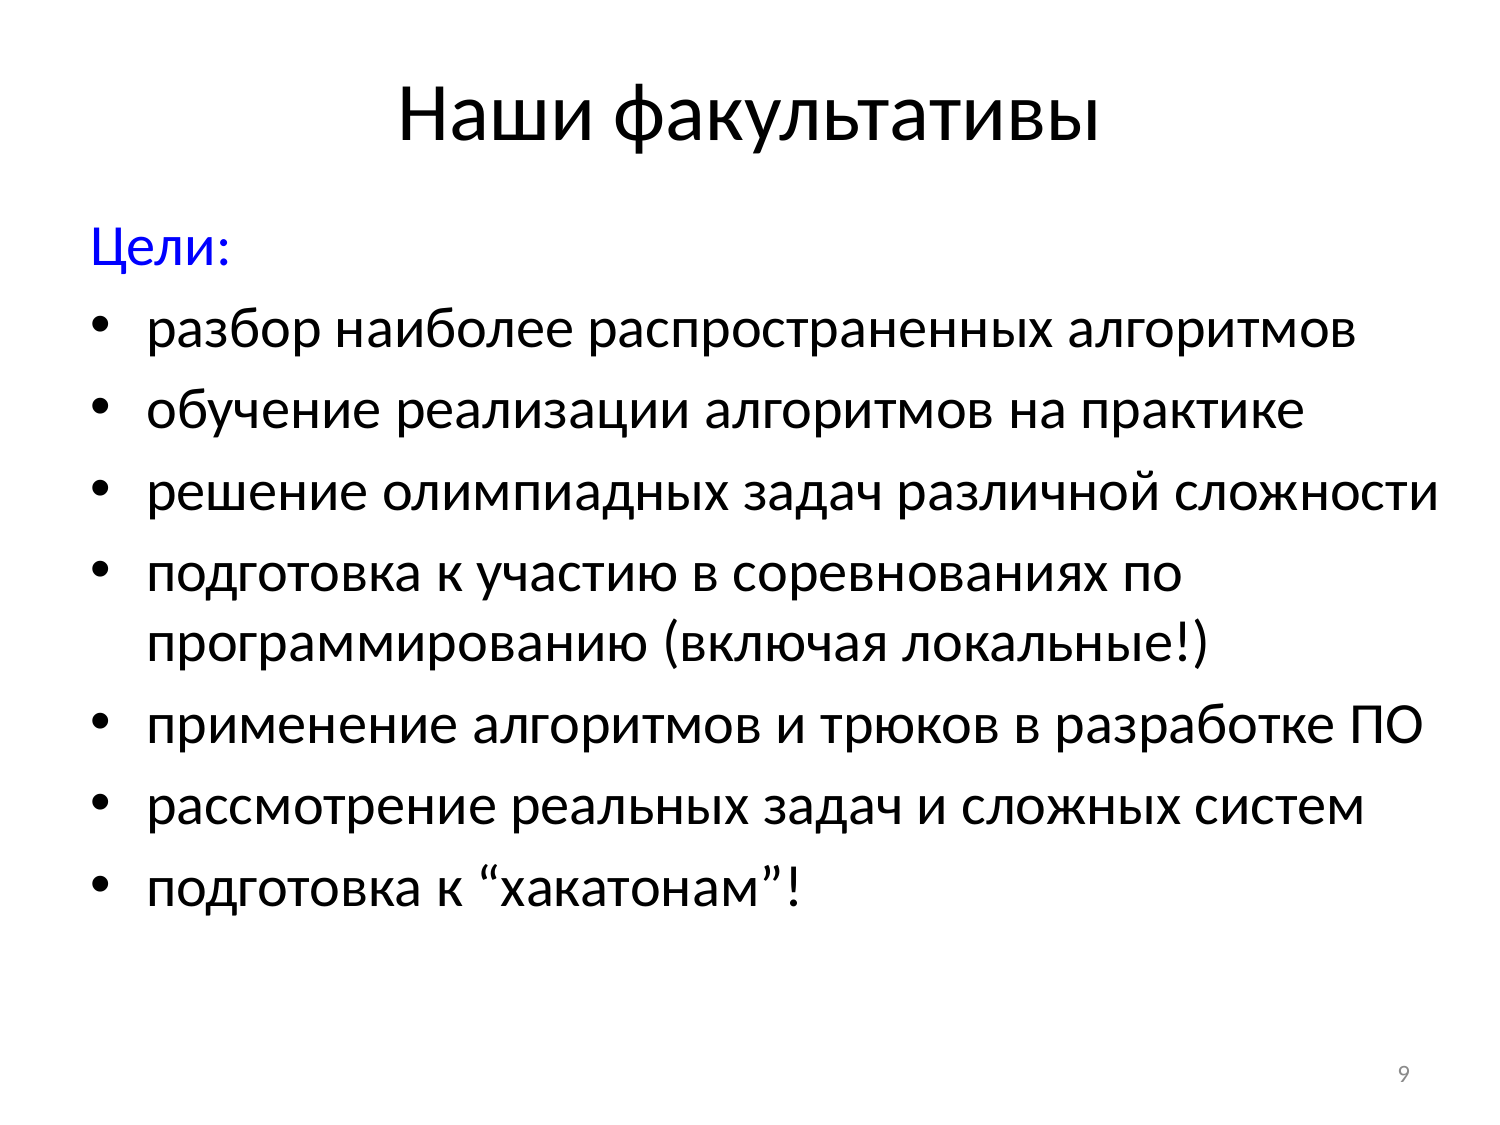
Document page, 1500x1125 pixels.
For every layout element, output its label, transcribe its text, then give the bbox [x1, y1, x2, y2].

slide_number 9 [1074, 1042, 1425, 1103]
list Цели: разбор наиболее распространенных алгоритмов обучение реализации алгоритмов на практике решение олимпиадных задач различной сложности подготовка к участию в соревнованиях по программированию (включая локальные!) применение алгоритмов и трюков в разработке ПО рассмотрение реальных задач и сложных систем подготовка к “хакатонам”! [75, 199, 1467, 1005]
title Наши факультативы [75, 45, 1425, 171]
